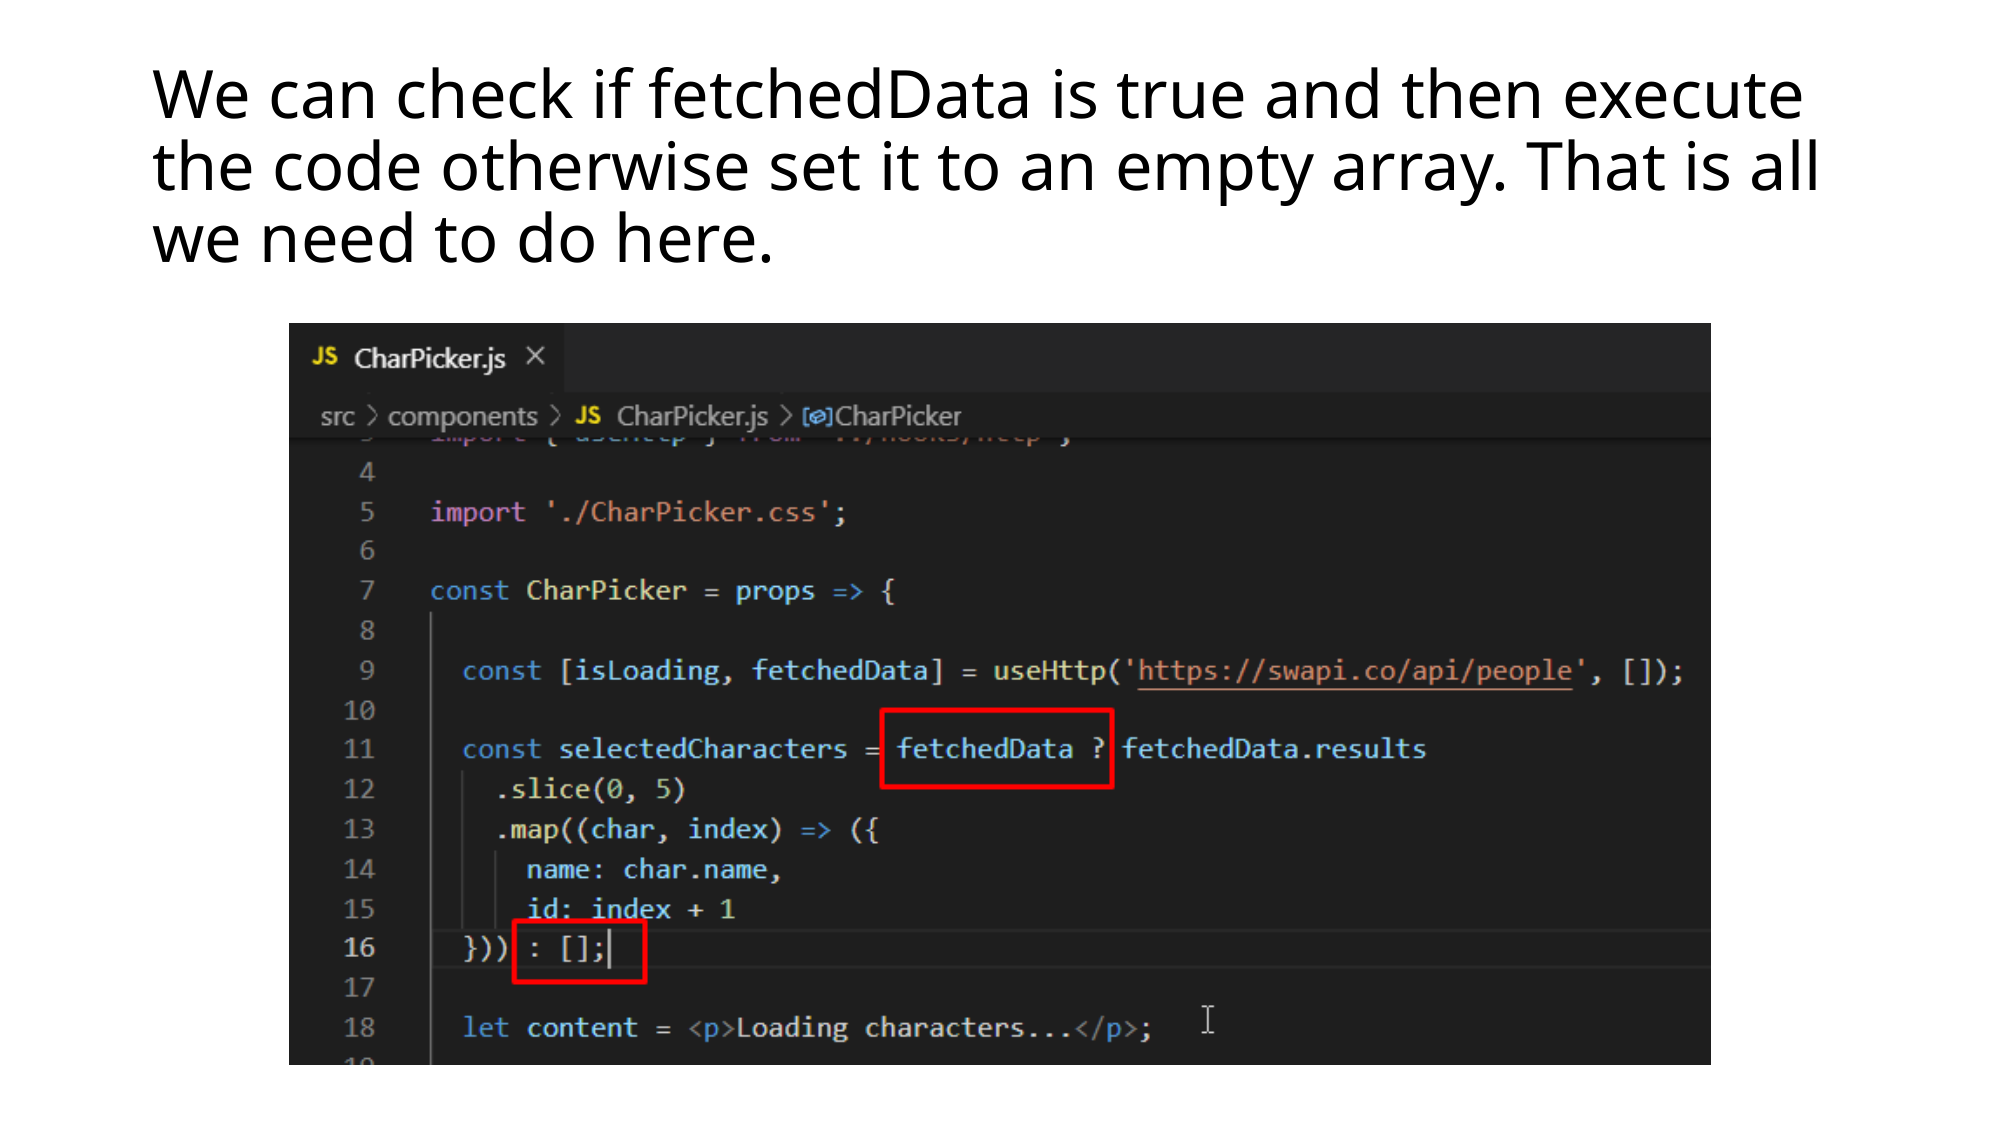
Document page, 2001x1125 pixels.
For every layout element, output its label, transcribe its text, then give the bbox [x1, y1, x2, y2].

title We can check if fetchedData is true and then execute the code otherwise set it to an empty array. That is all we need to do here. [137, 59, 1863, 278]
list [289, 323, 1711, 1066]
